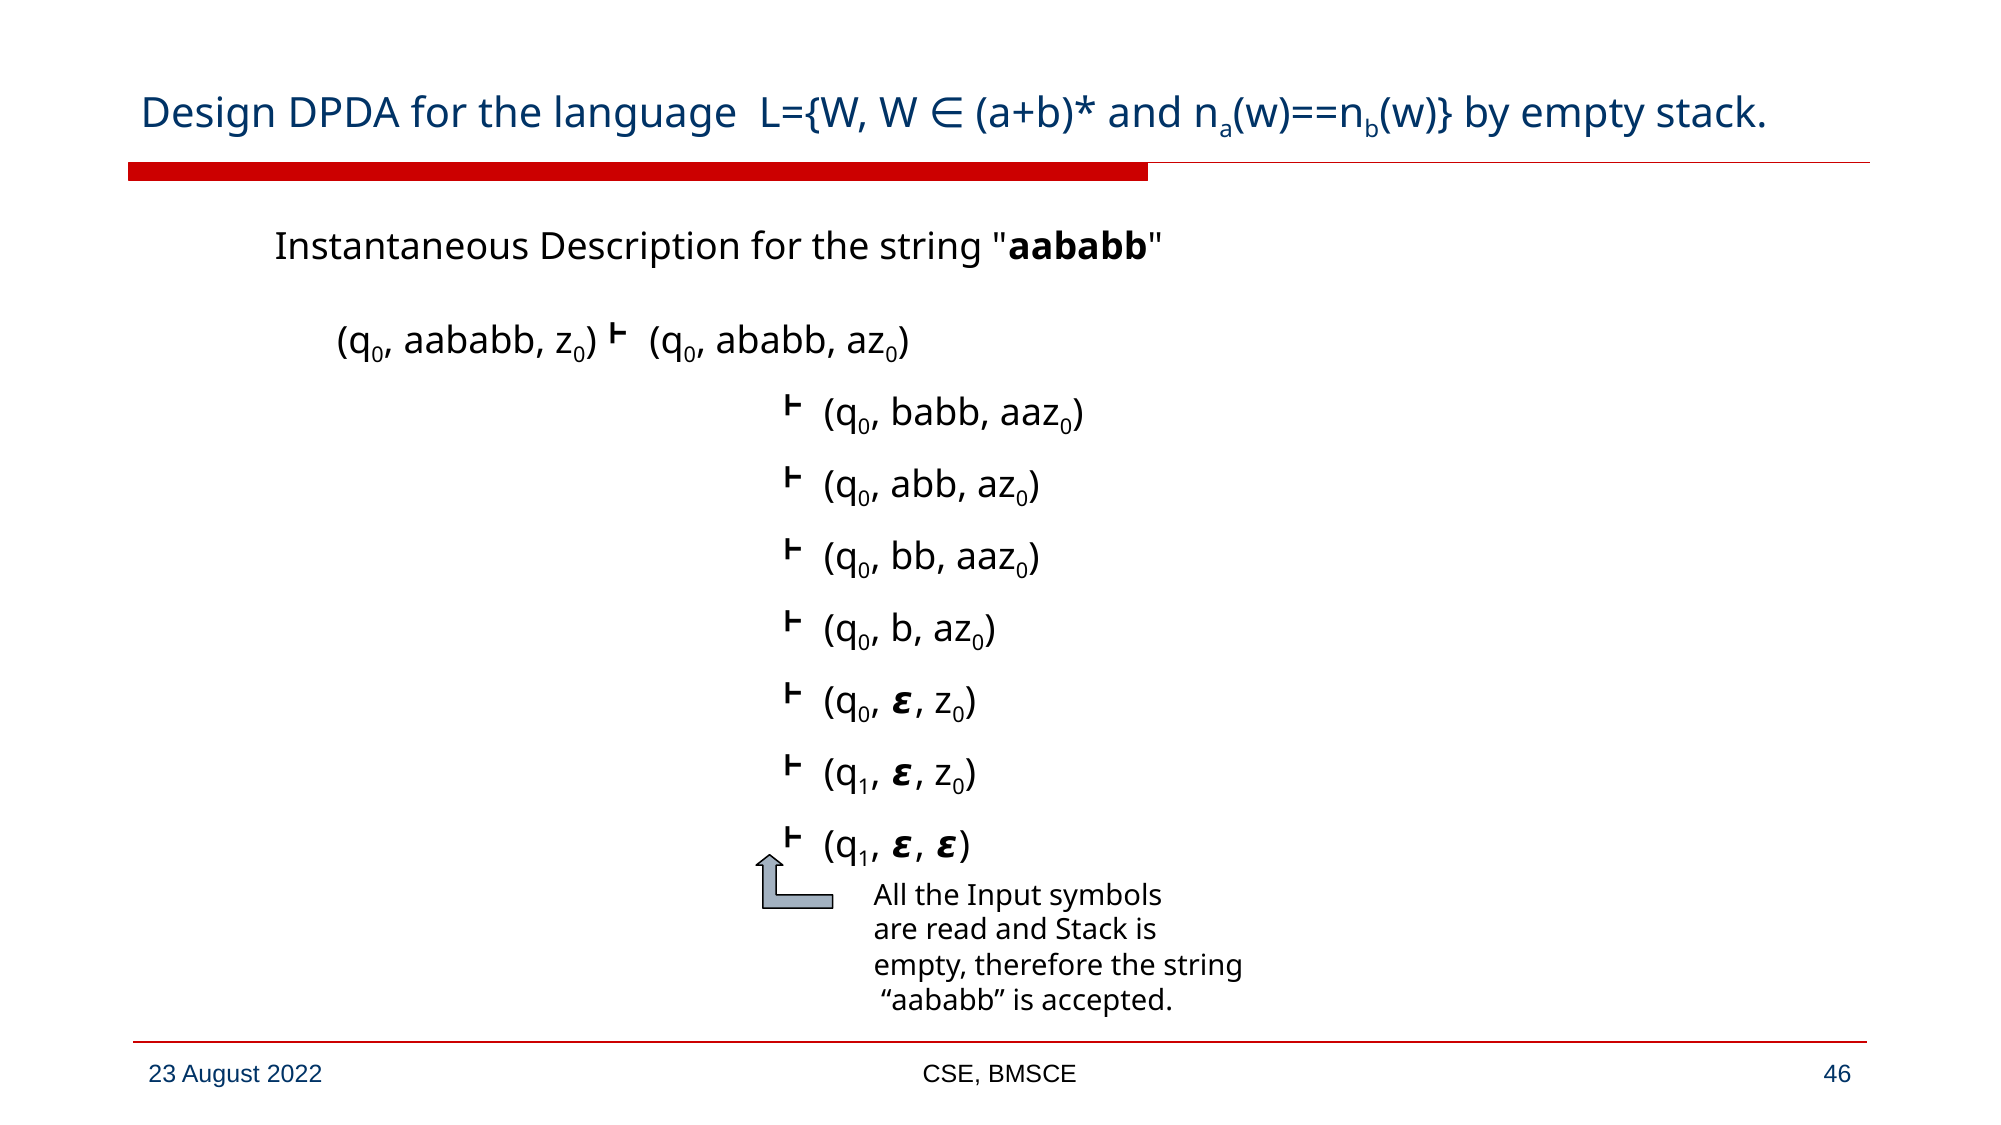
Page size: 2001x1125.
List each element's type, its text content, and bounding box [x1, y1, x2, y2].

text_box (q0, aababb, z0) ˫ (q0, ababb, az0) ˫ (q0, babb, aaz0) ˫ (q0, abb, az0) ˫ (q0, bb, aaz0) ˫ (q0, b, az0) ˫ (q0, 𝞮, z0) ˫ (q1, 𝞮, z0) ˫ (q1, 𝞮, 𝞮) [322, 287, 1160, 949]
title Design DPDA for the language L={W, W ∈ (a+b)* and na(w)==nb(w)} by empty stack. [125, 24, 1876, 150]
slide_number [133, 1050, 567, 1103]
text_box Instantaneous Description for the string "aababb" [259, 214, 1256, 275]
footer CSE, BMSCE [683, 1050, 1317, 1103]
text_box [756, 854, 833, 909]
text_box All the Input symbols are read and Stack is empty, therefore the string “aababb” is accepted. [858, 868, 1291, 1024]
slide_number ‹#› [1433, 1050, 1867, 1103]
